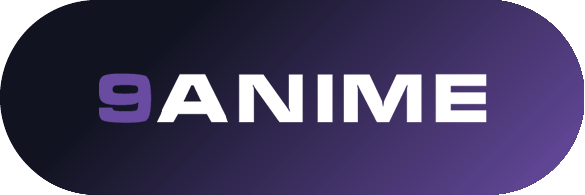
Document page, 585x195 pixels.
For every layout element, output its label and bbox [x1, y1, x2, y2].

text_box [98, 67, 487, 128]
text_box [0, 0, 585, 195]
